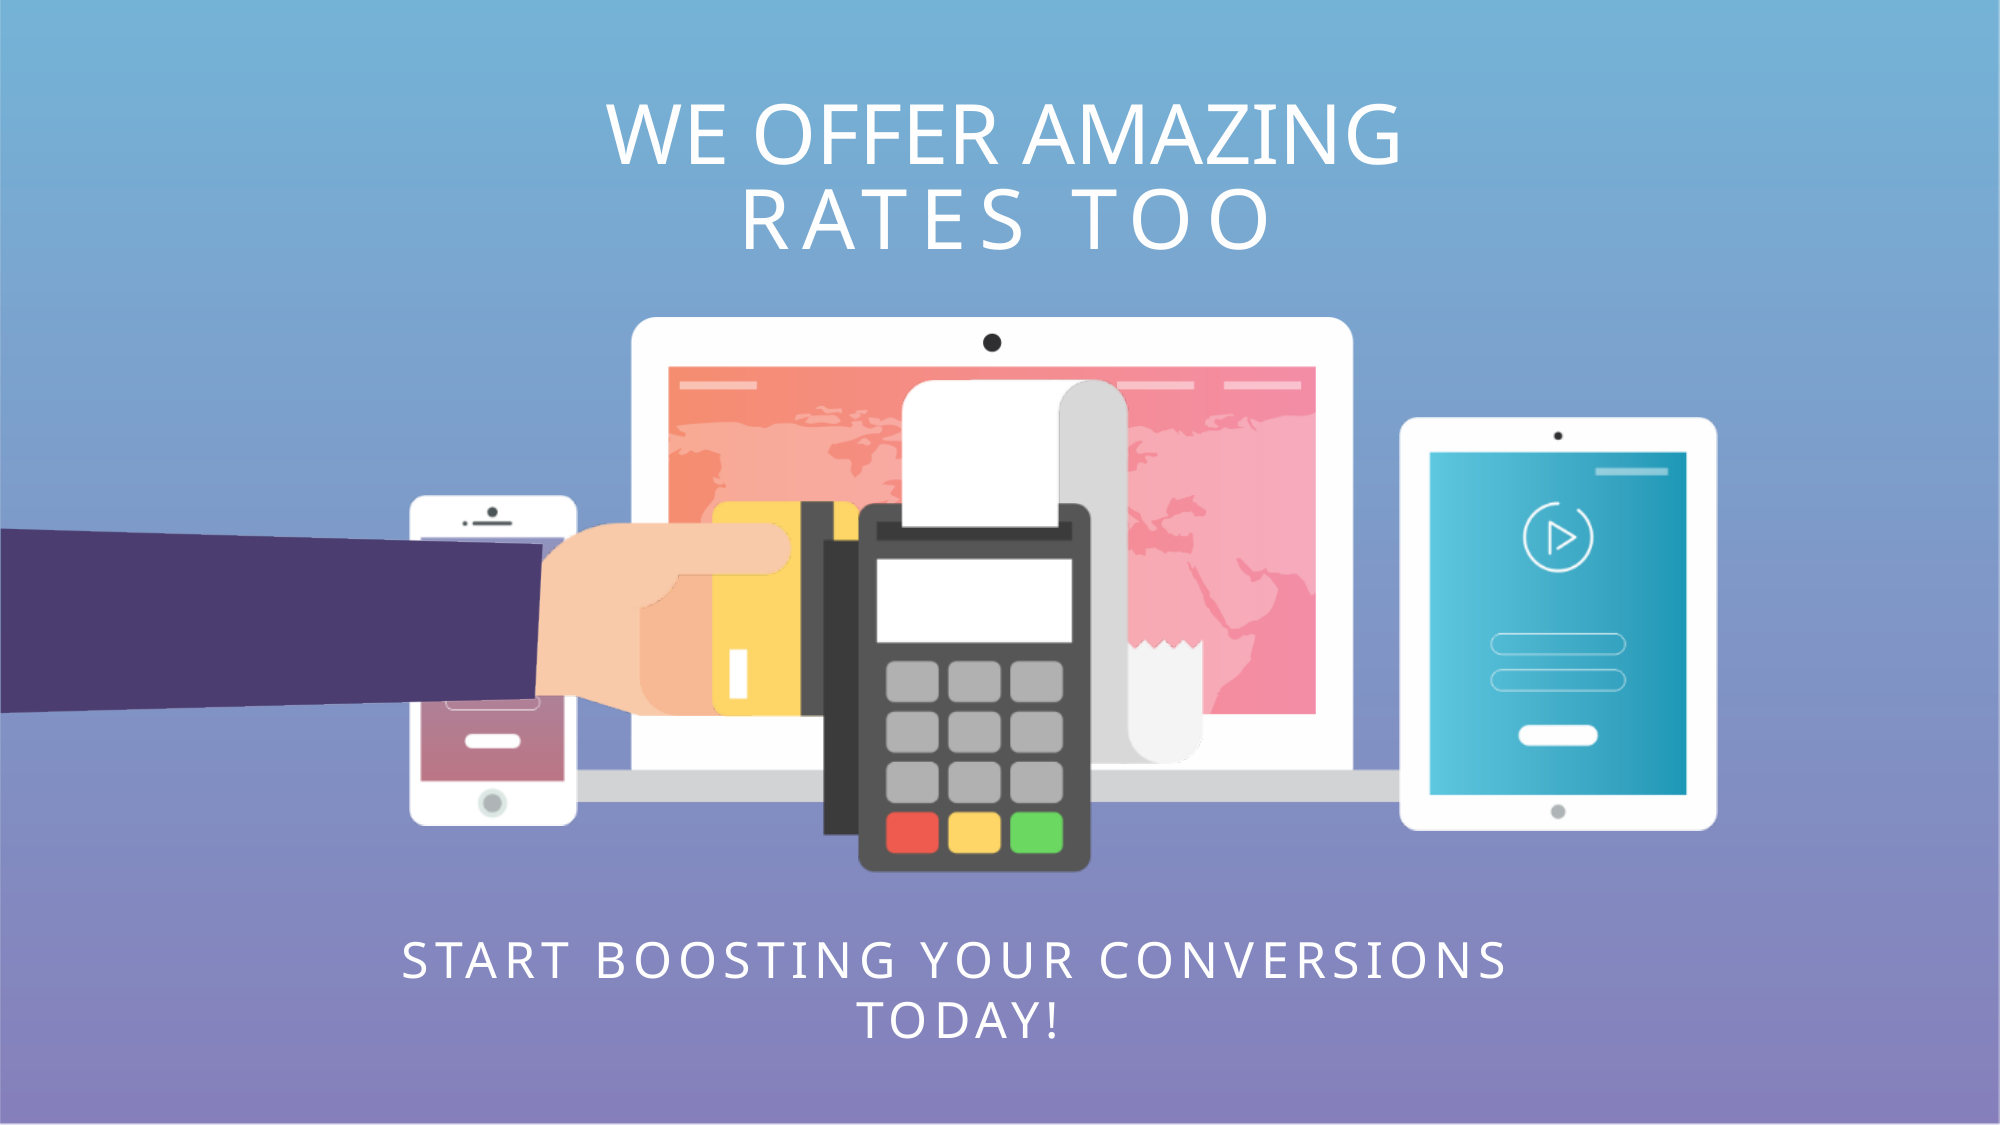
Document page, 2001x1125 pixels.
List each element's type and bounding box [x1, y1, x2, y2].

text_box [0, 501, 861, 717]
picture [0, 0, 2000, 1125]
